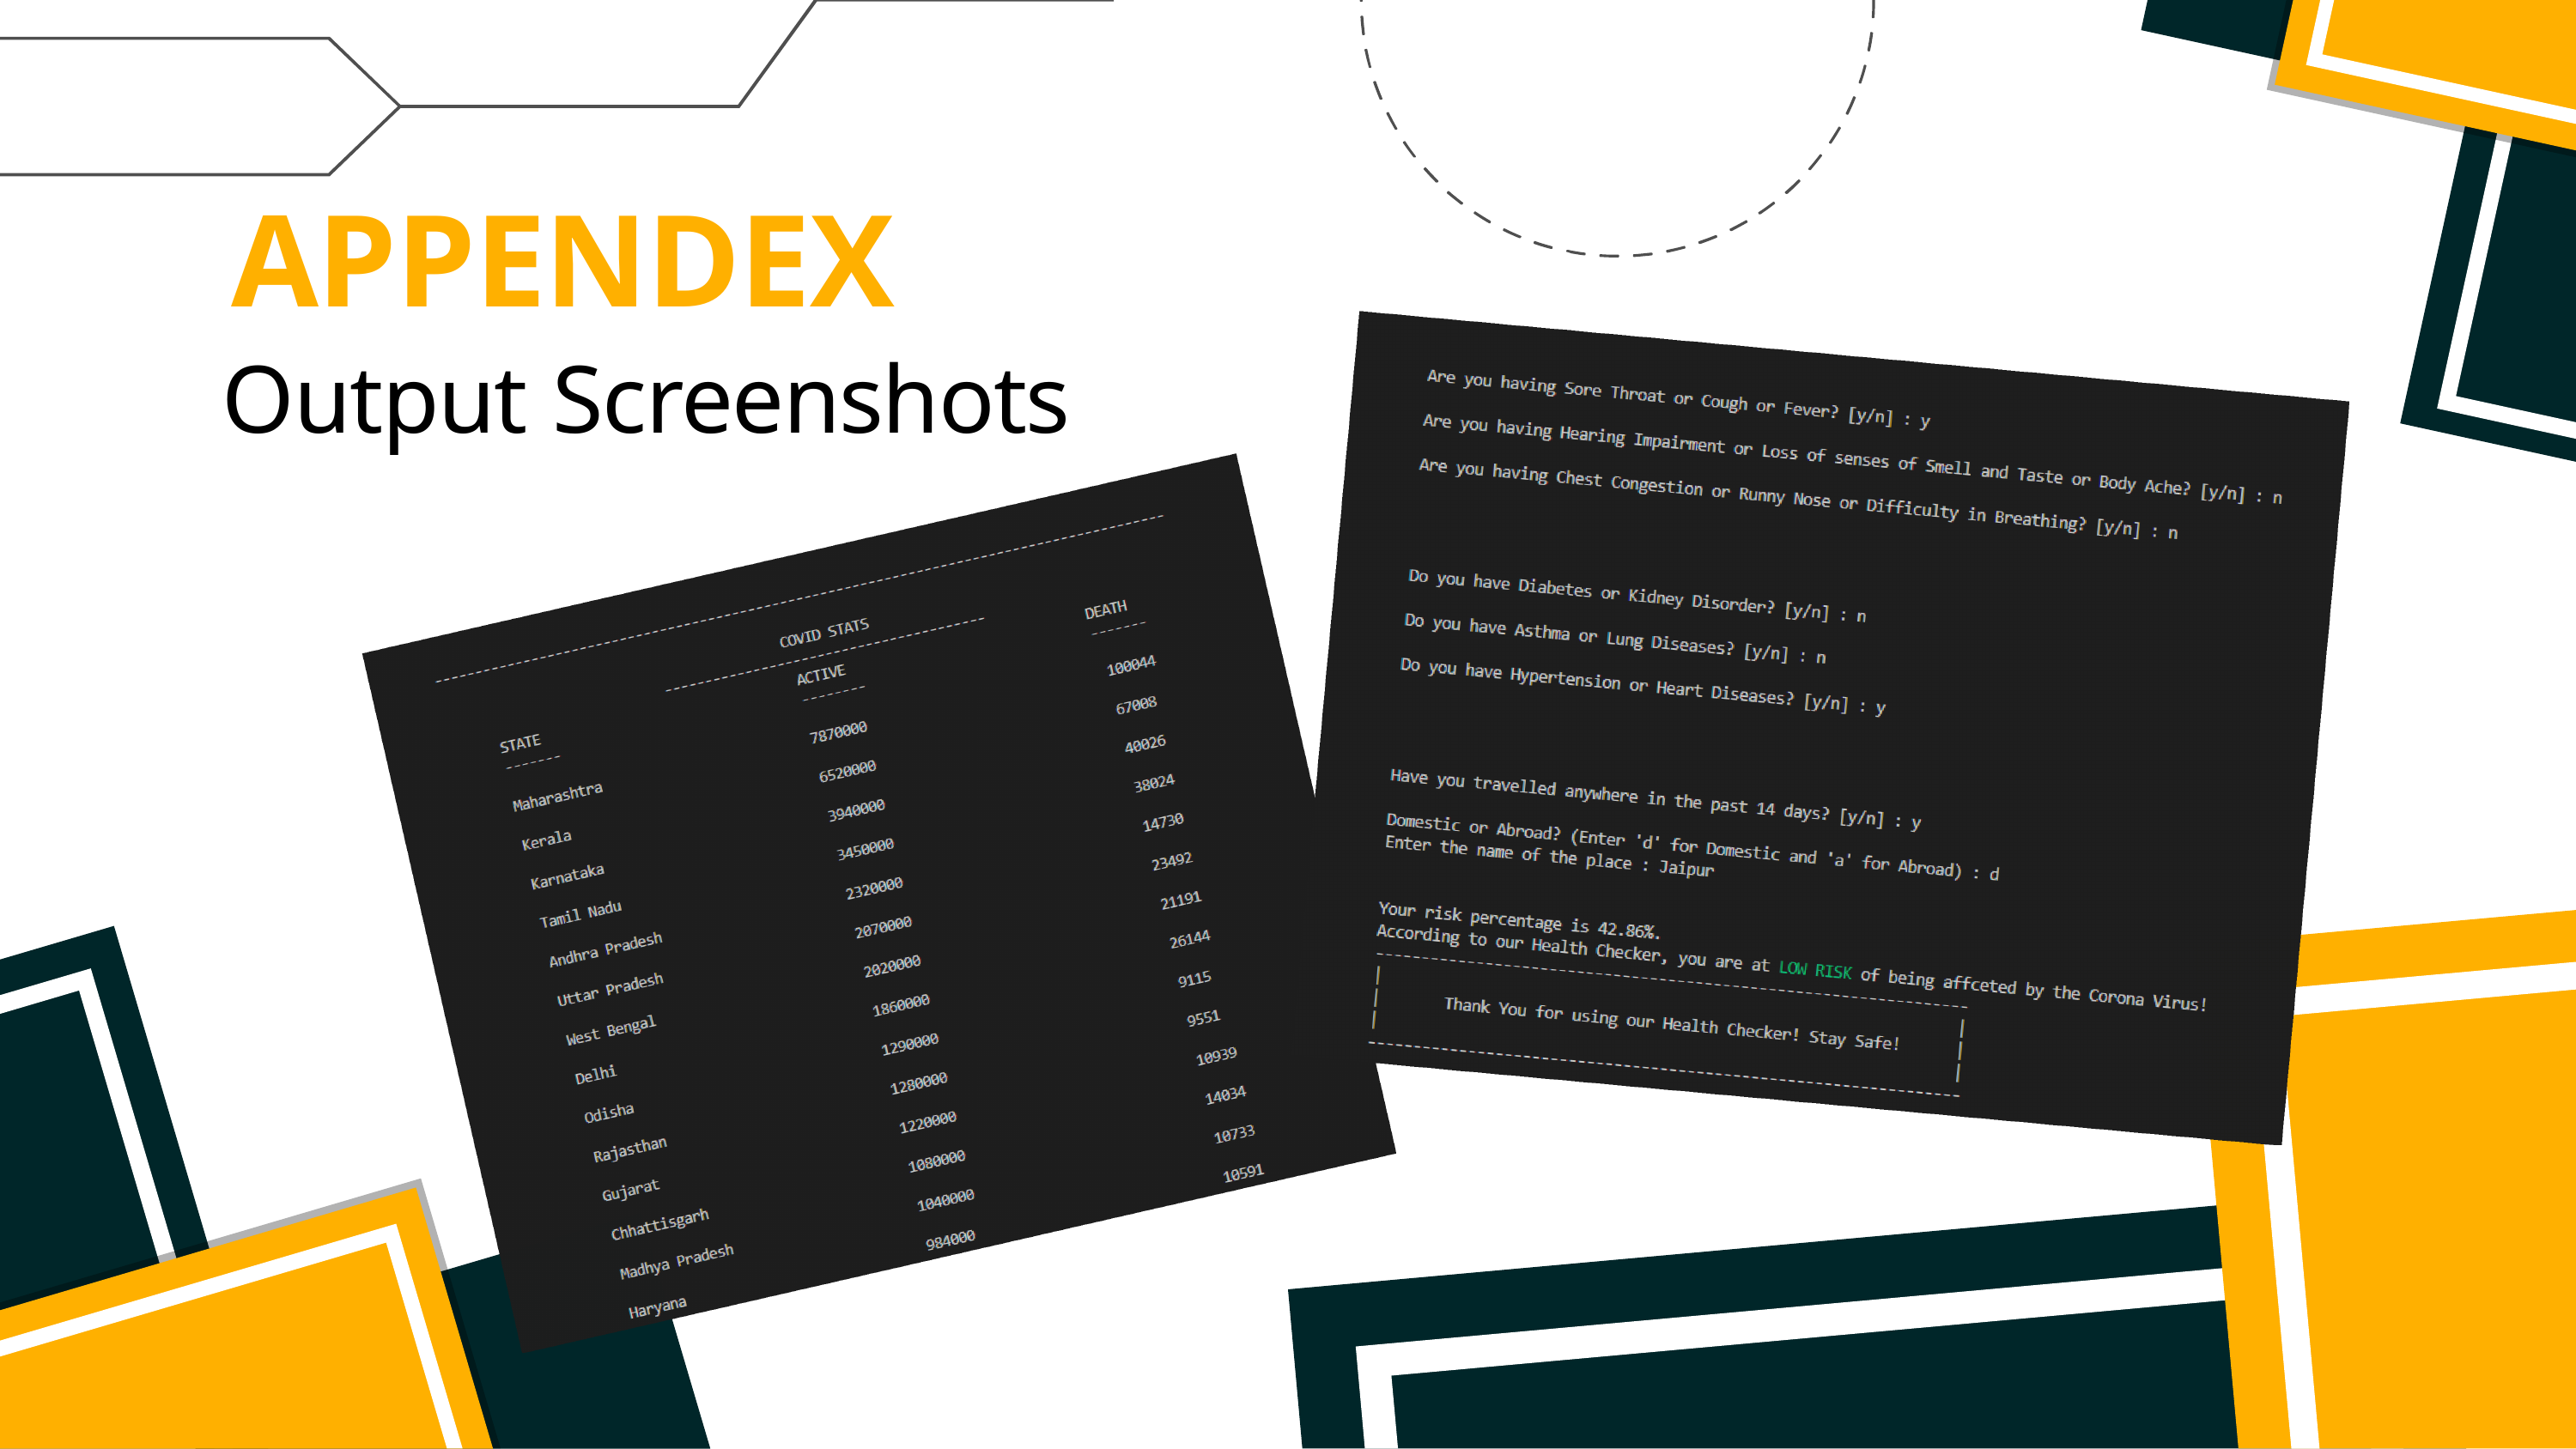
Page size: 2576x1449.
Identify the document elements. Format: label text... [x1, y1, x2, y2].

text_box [361, 310, 2349, 1353]
title APPENDEX Output Screenshots [220, 168, 1088, 452]
